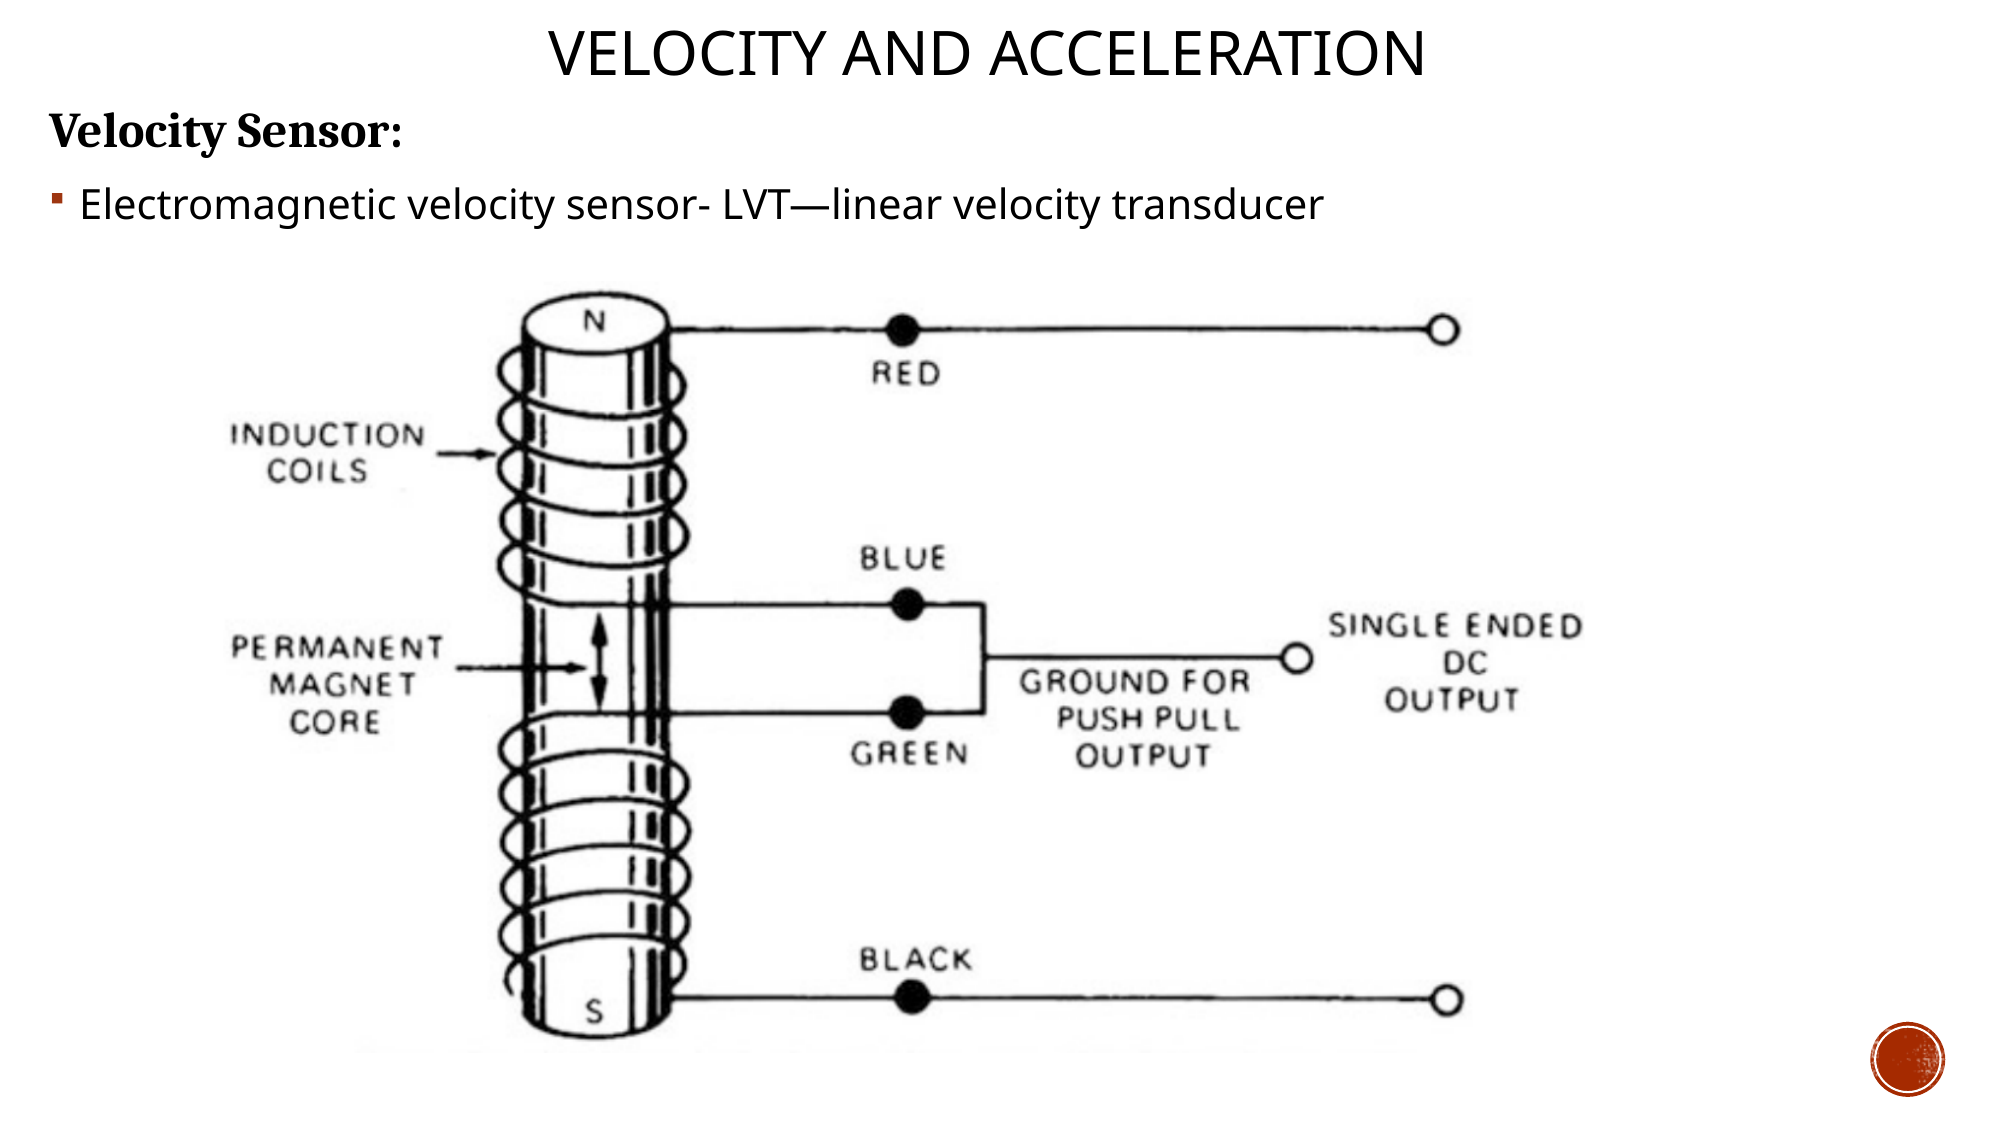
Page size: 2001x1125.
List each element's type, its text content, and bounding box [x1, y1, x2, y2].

title Velocity and Acceleration [163, 15, 1814, 96]
list Velocity Sensor: Electromagnetic velocity sensor- LVT—linear velocity transducer [34, 96, 1966, 1087]
picture [191, 281, 1592, 1053]
